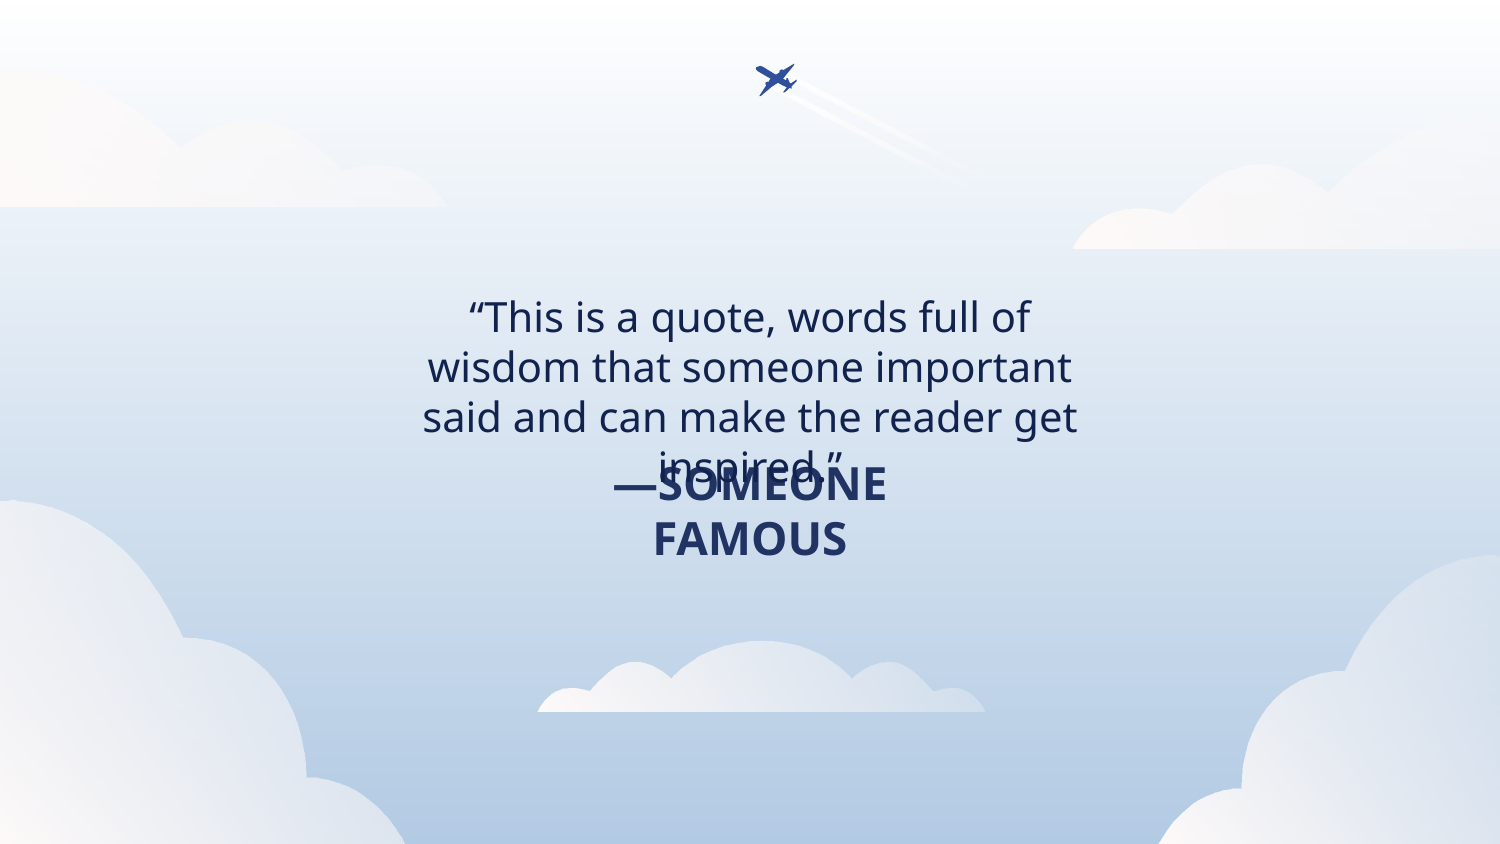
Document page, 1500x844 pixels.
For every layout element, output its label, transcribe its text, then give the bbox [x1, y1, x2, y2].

text_box [537, 640, 985, 712]
subtitle “This is a quote, words full of wisdom that someone important said and can make the reader get inspired.” [377, 296, 1123, 485]
title —SOMEONE FAMOUS [498, 485, 1002, 540]
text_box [754, 63, 1002, 202]
